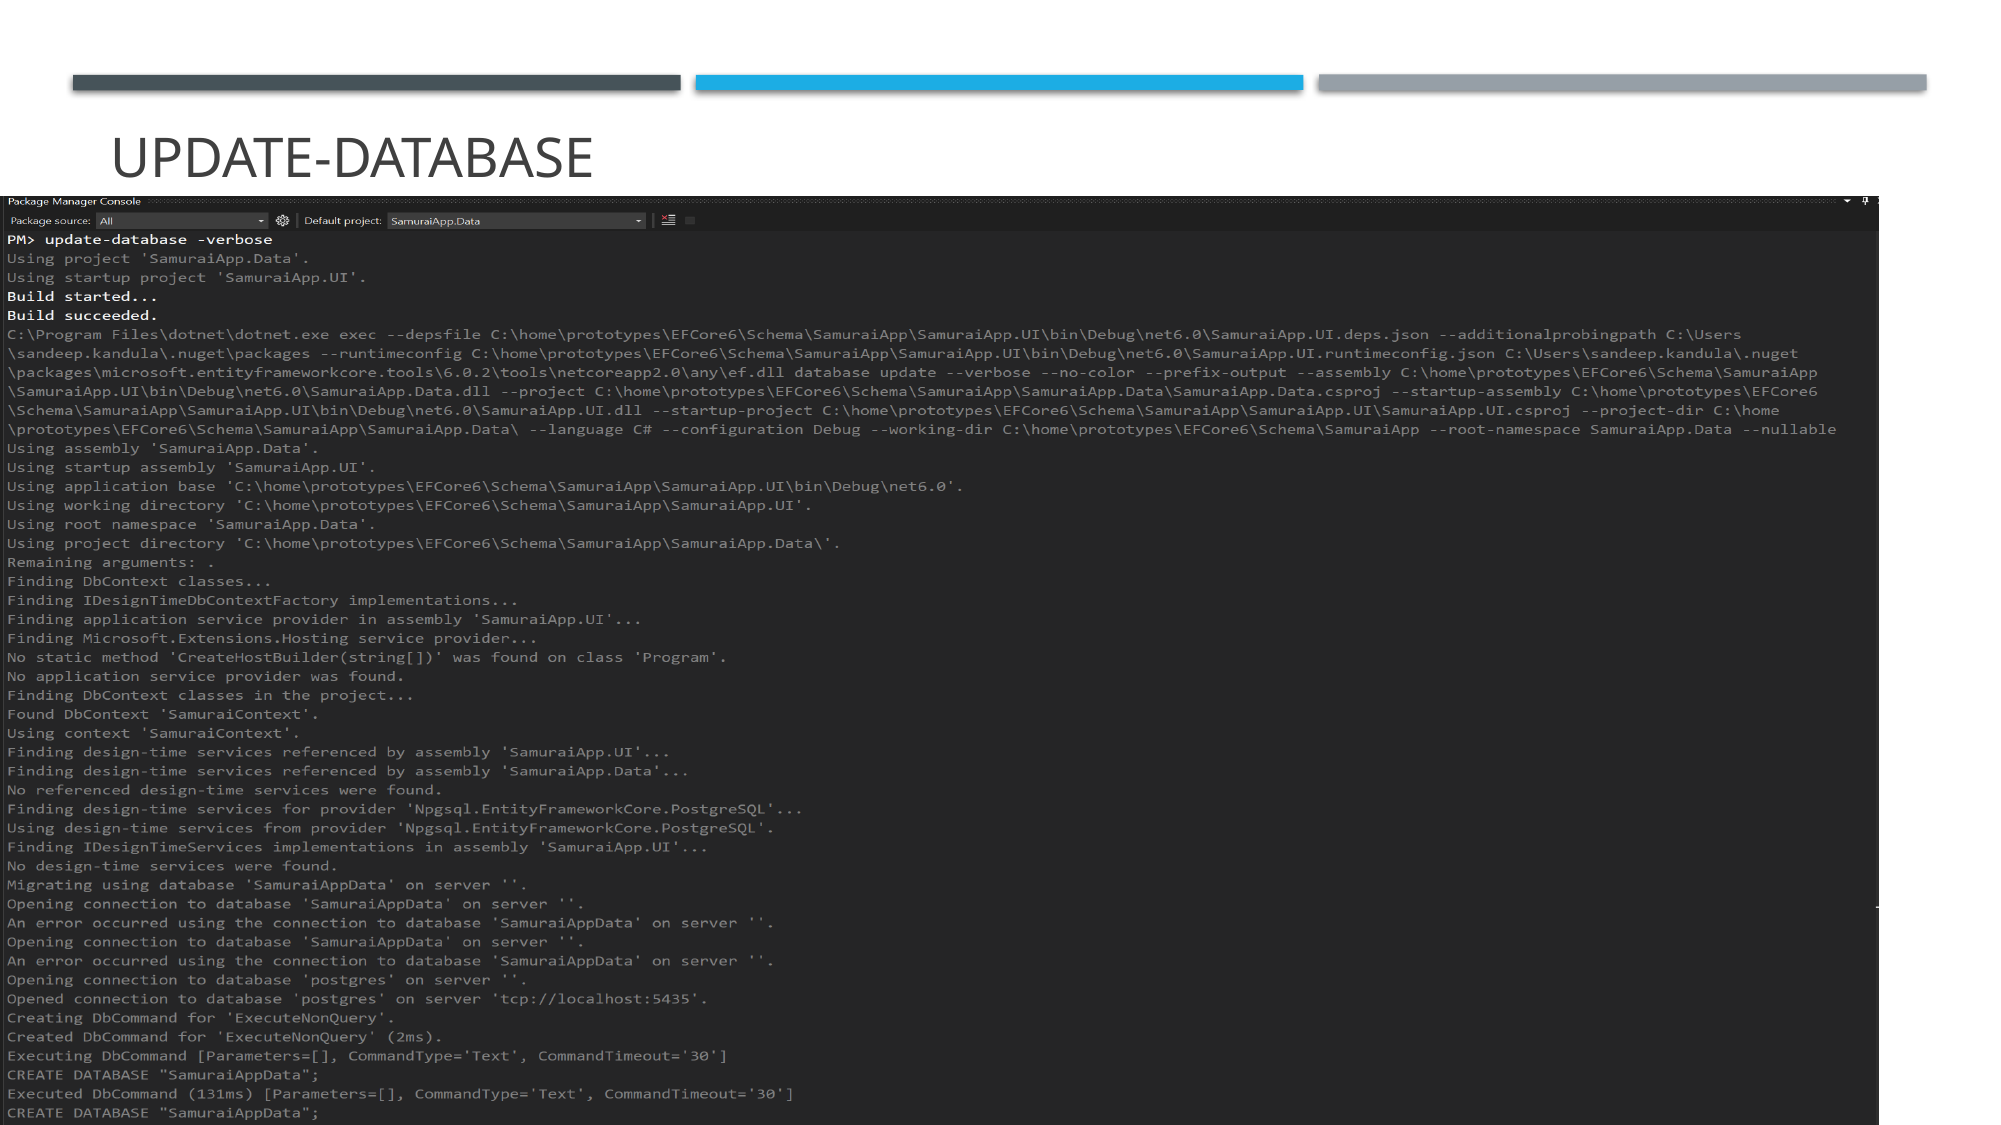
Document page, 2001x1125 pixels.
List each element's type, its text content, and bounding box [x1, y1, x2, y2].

title Update-database [95, 115, 1905, 197]
picture [0, 195, 1879, 1125]
